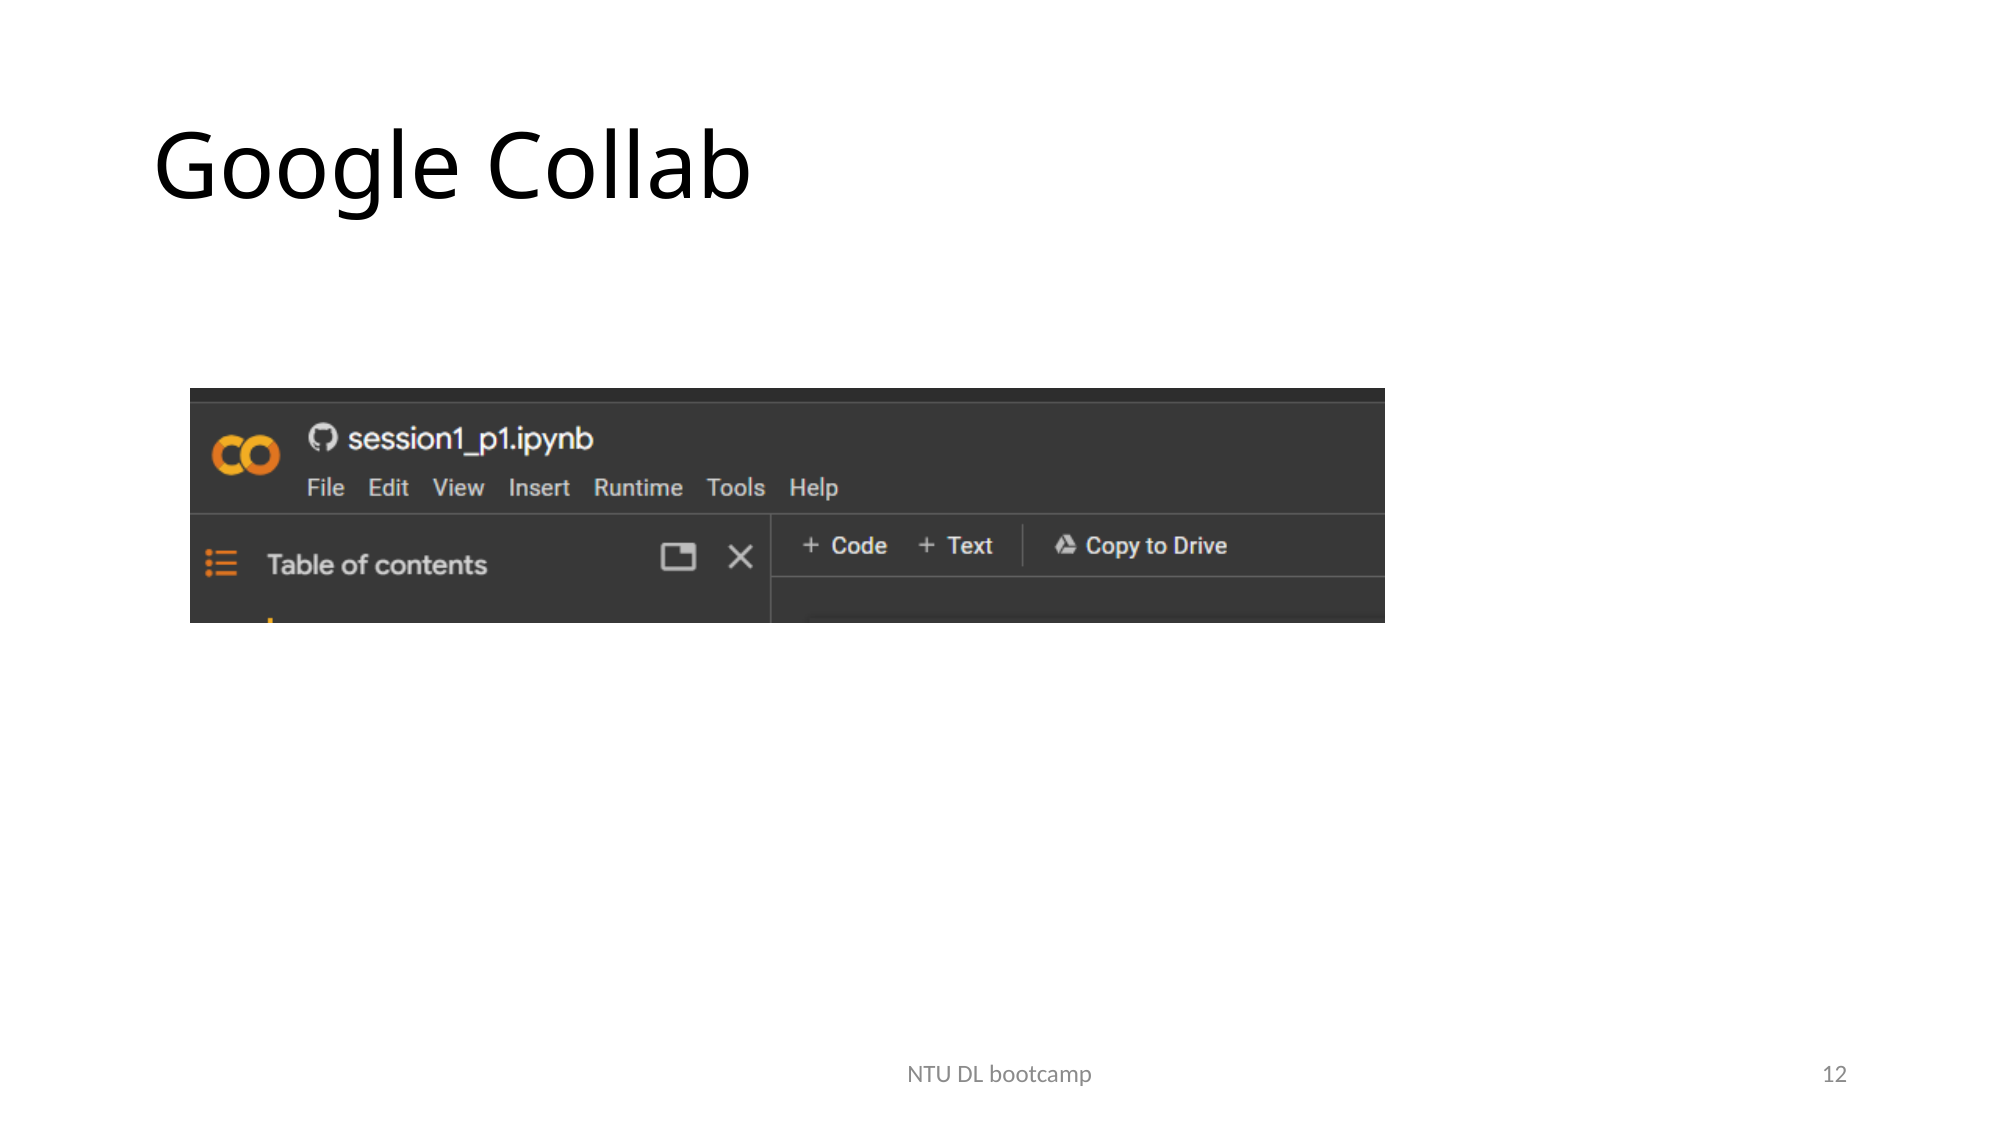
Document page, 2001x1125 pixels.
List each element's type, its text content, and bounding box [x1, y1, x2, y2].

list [190, 388, 1385, 623]
footer NTU DL bootcamp [662, 1042, 1338, 1103]
title Google Collab [137, 59, 1863, 278]
slide_number 12 [1412, 1042, 1863, 1103]
